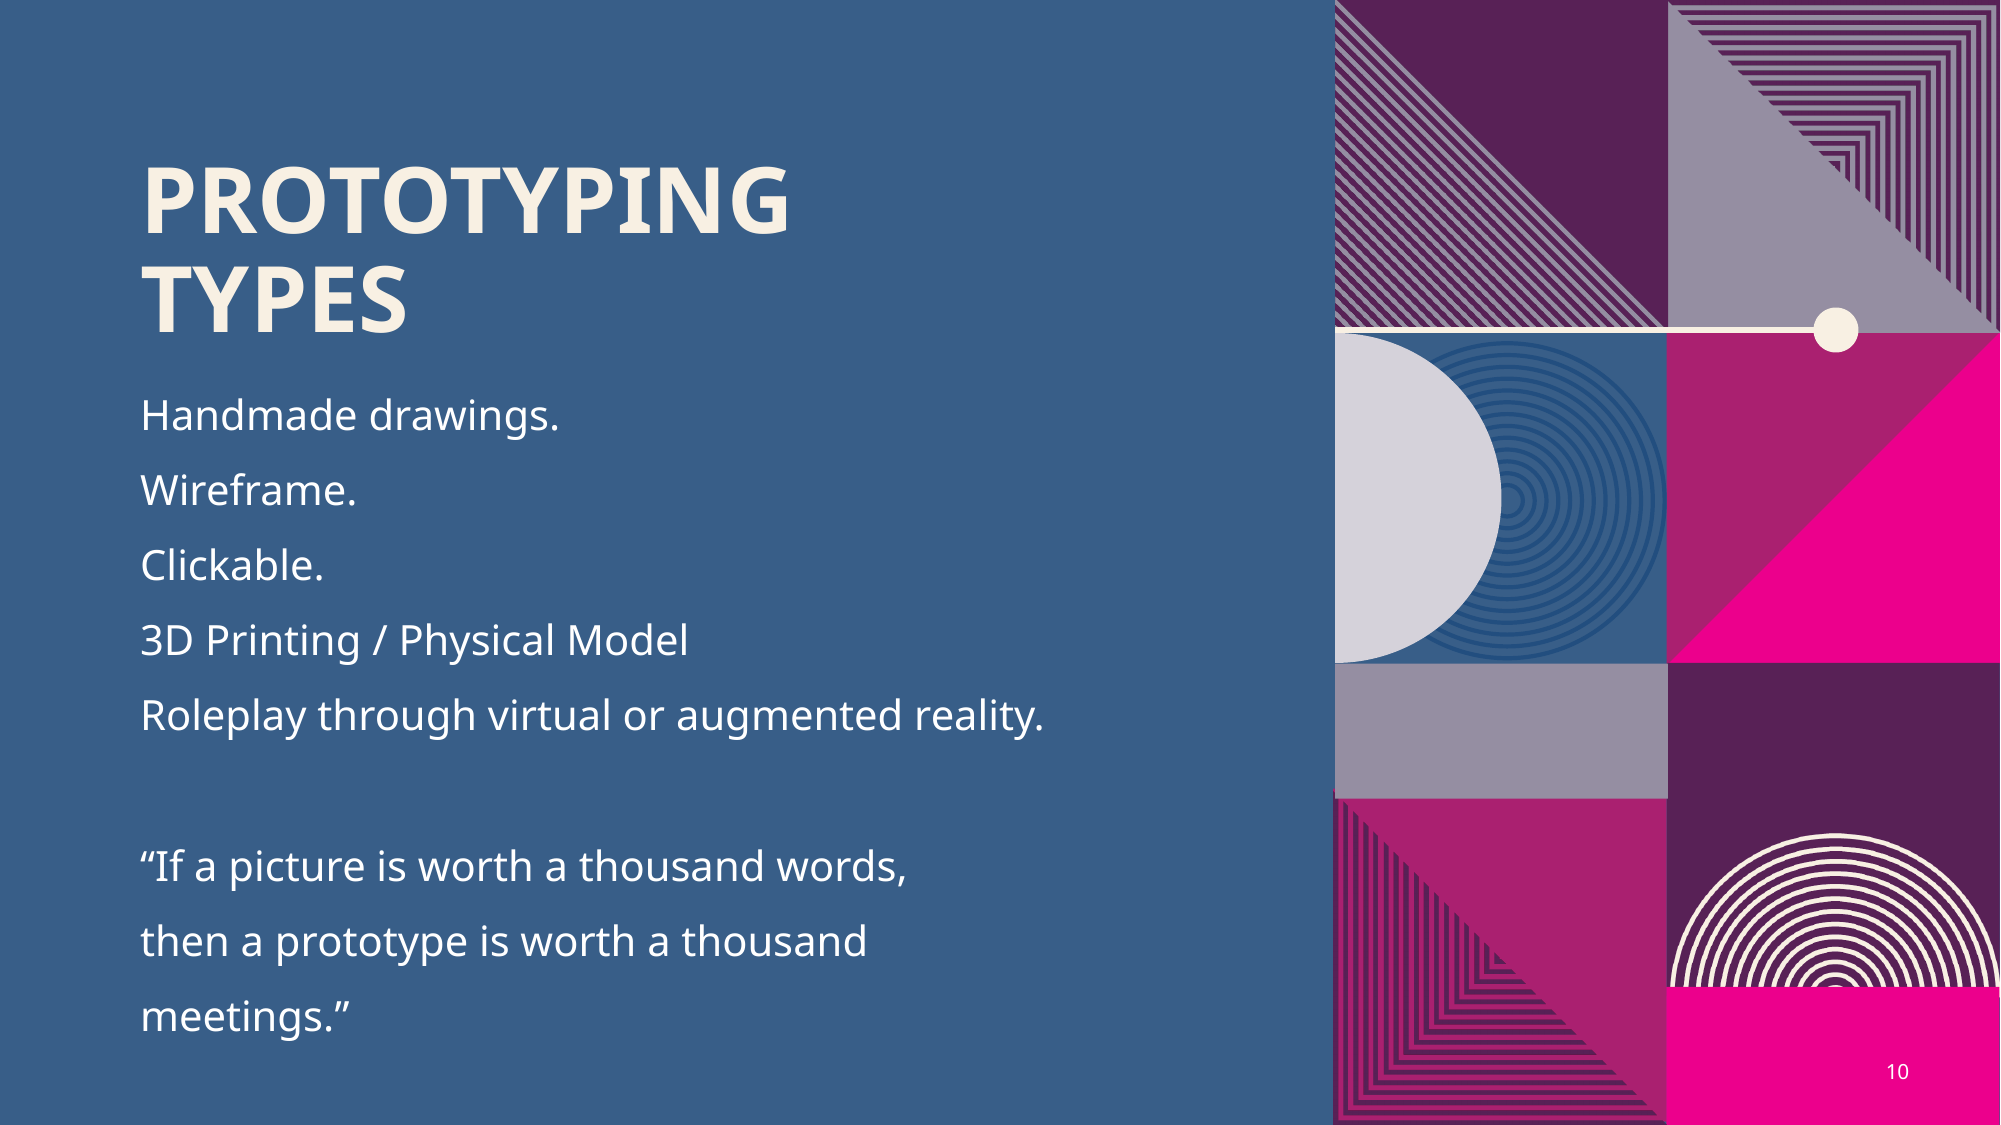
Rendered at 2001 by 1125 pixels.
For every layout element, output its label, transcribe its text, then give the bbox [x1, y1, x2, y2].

slide_number 10 [1849, 1042, 1925, 1103]
list Handmade drawings. Wireframe. Clickable. 3D Printing / Physical Model Roleplay through virtual or augmented reality. “If a picture is worth a thousand words, then a prototype is worth a thousand meetings.” [125, 381, 1208, 1103]
picture [1335, 0, 2001, 333]
picture [1333, 791, 1667, 1125]
title prototyping types [125, 146, 1206, 381]
picture [1669, 833, 2001, 998]
